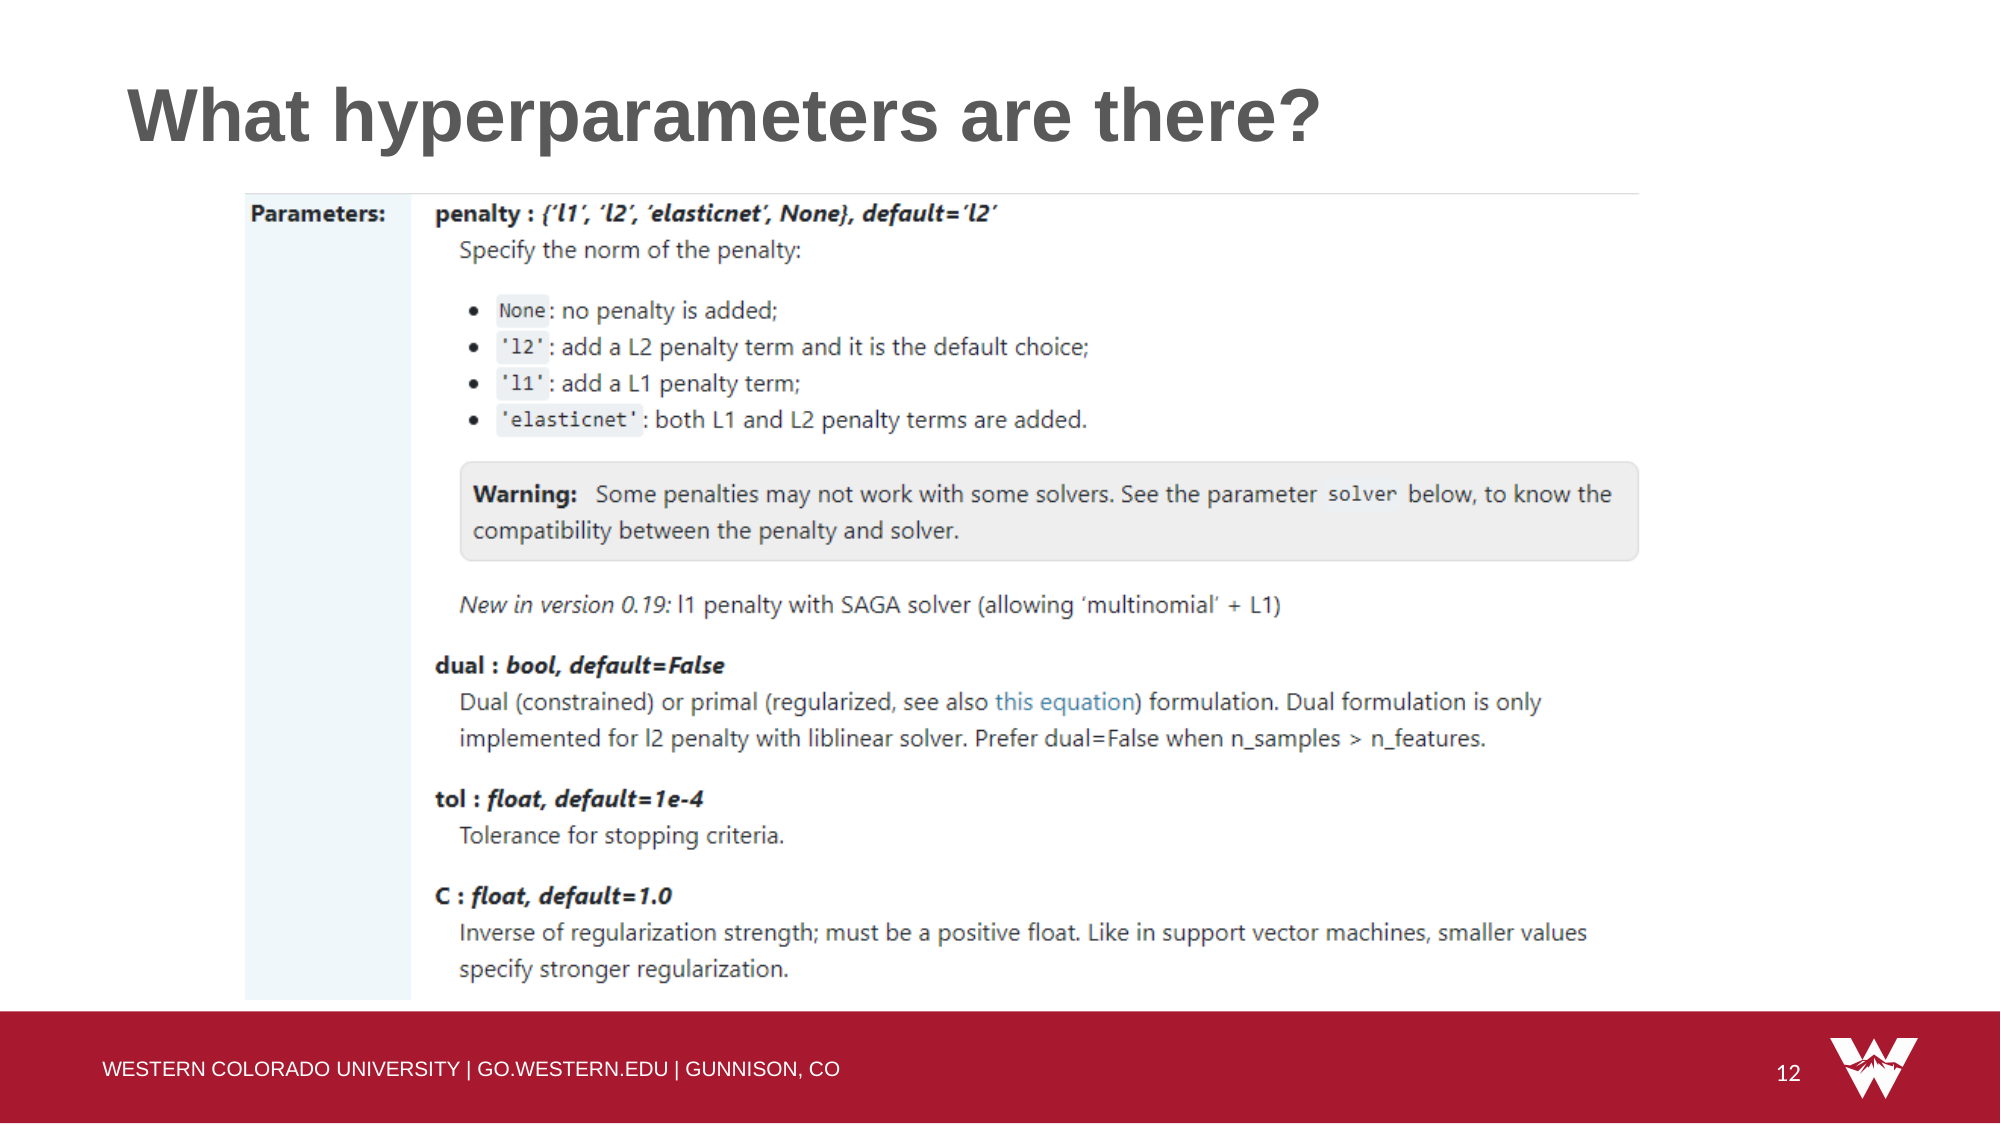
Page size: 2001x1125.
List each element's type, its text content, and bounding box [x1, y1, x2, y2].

picture [245, 193, 1709, 1000]
slide_number 12 [1366, 1041, 1817, 1102]
title What hyperparameters are there? [112, 59, 1888, 174]
picture [1830, 1038, 1918, 1099]
